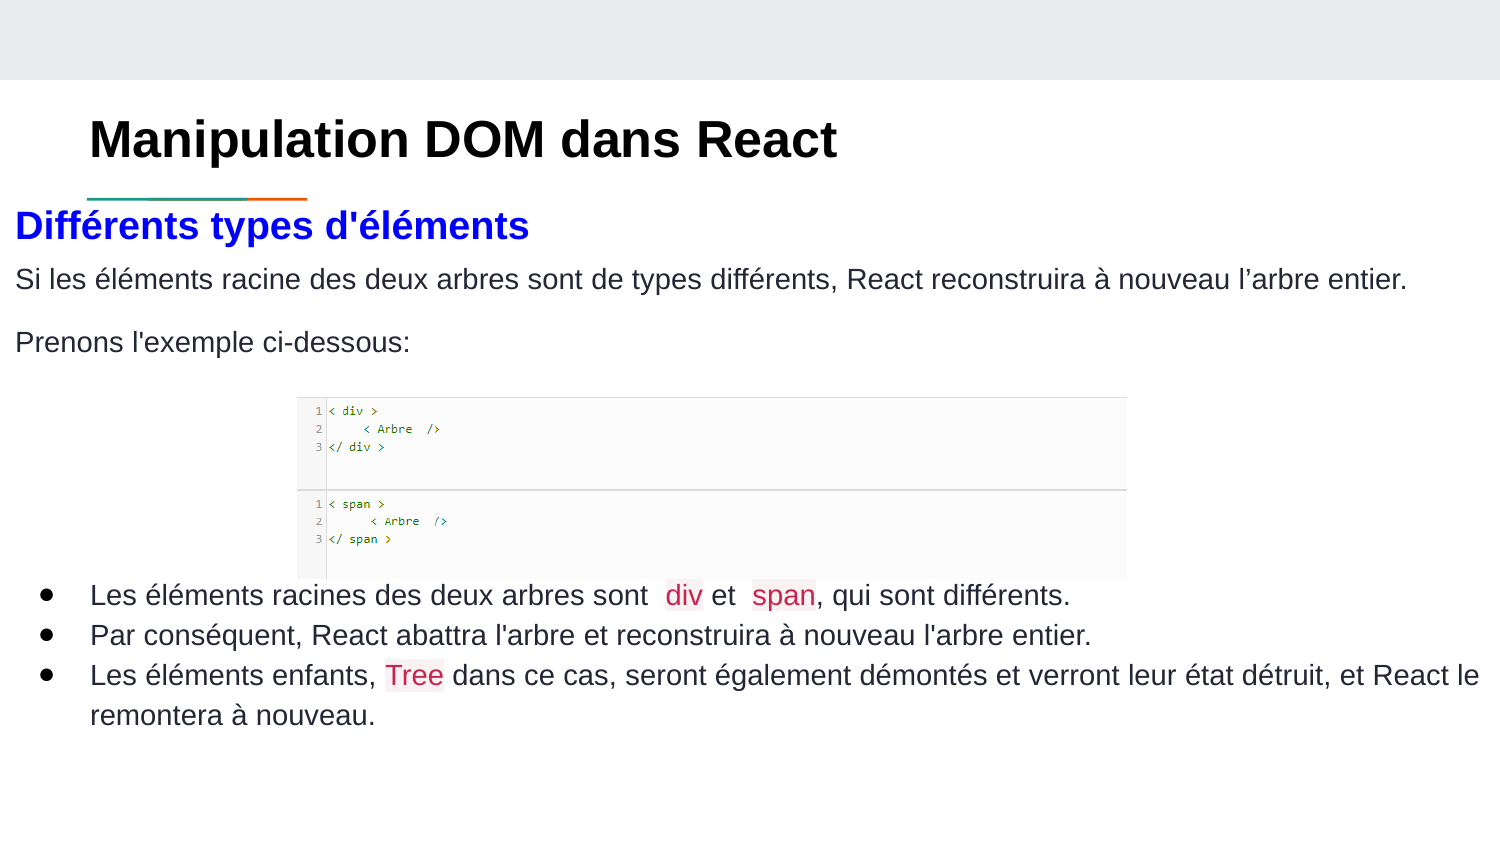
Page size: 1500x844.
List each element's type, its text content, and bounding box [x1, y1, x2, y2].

text_box Différents types d'éléments Si les éléments racine des deux arbres sont de types différents, React reconstruira à nouveau l’arbre entier. Prenons l'exemple ci-dessous: Les éléments racines des deux arbres sont div et span, qui sont différents. Par conséquent, React abattra l'arbre et reconstruira à nouveau l'arbre entier. Les éléments enfants, Tree dans ce cas, seront également démontés et verront leur état détruit, et React le remontera à nouveau. [0, 175, 1500, 844]
picture [296, 397, 1127, 580]
text_box Manipulation DOM dans React [74, 90, 1356, 175]
